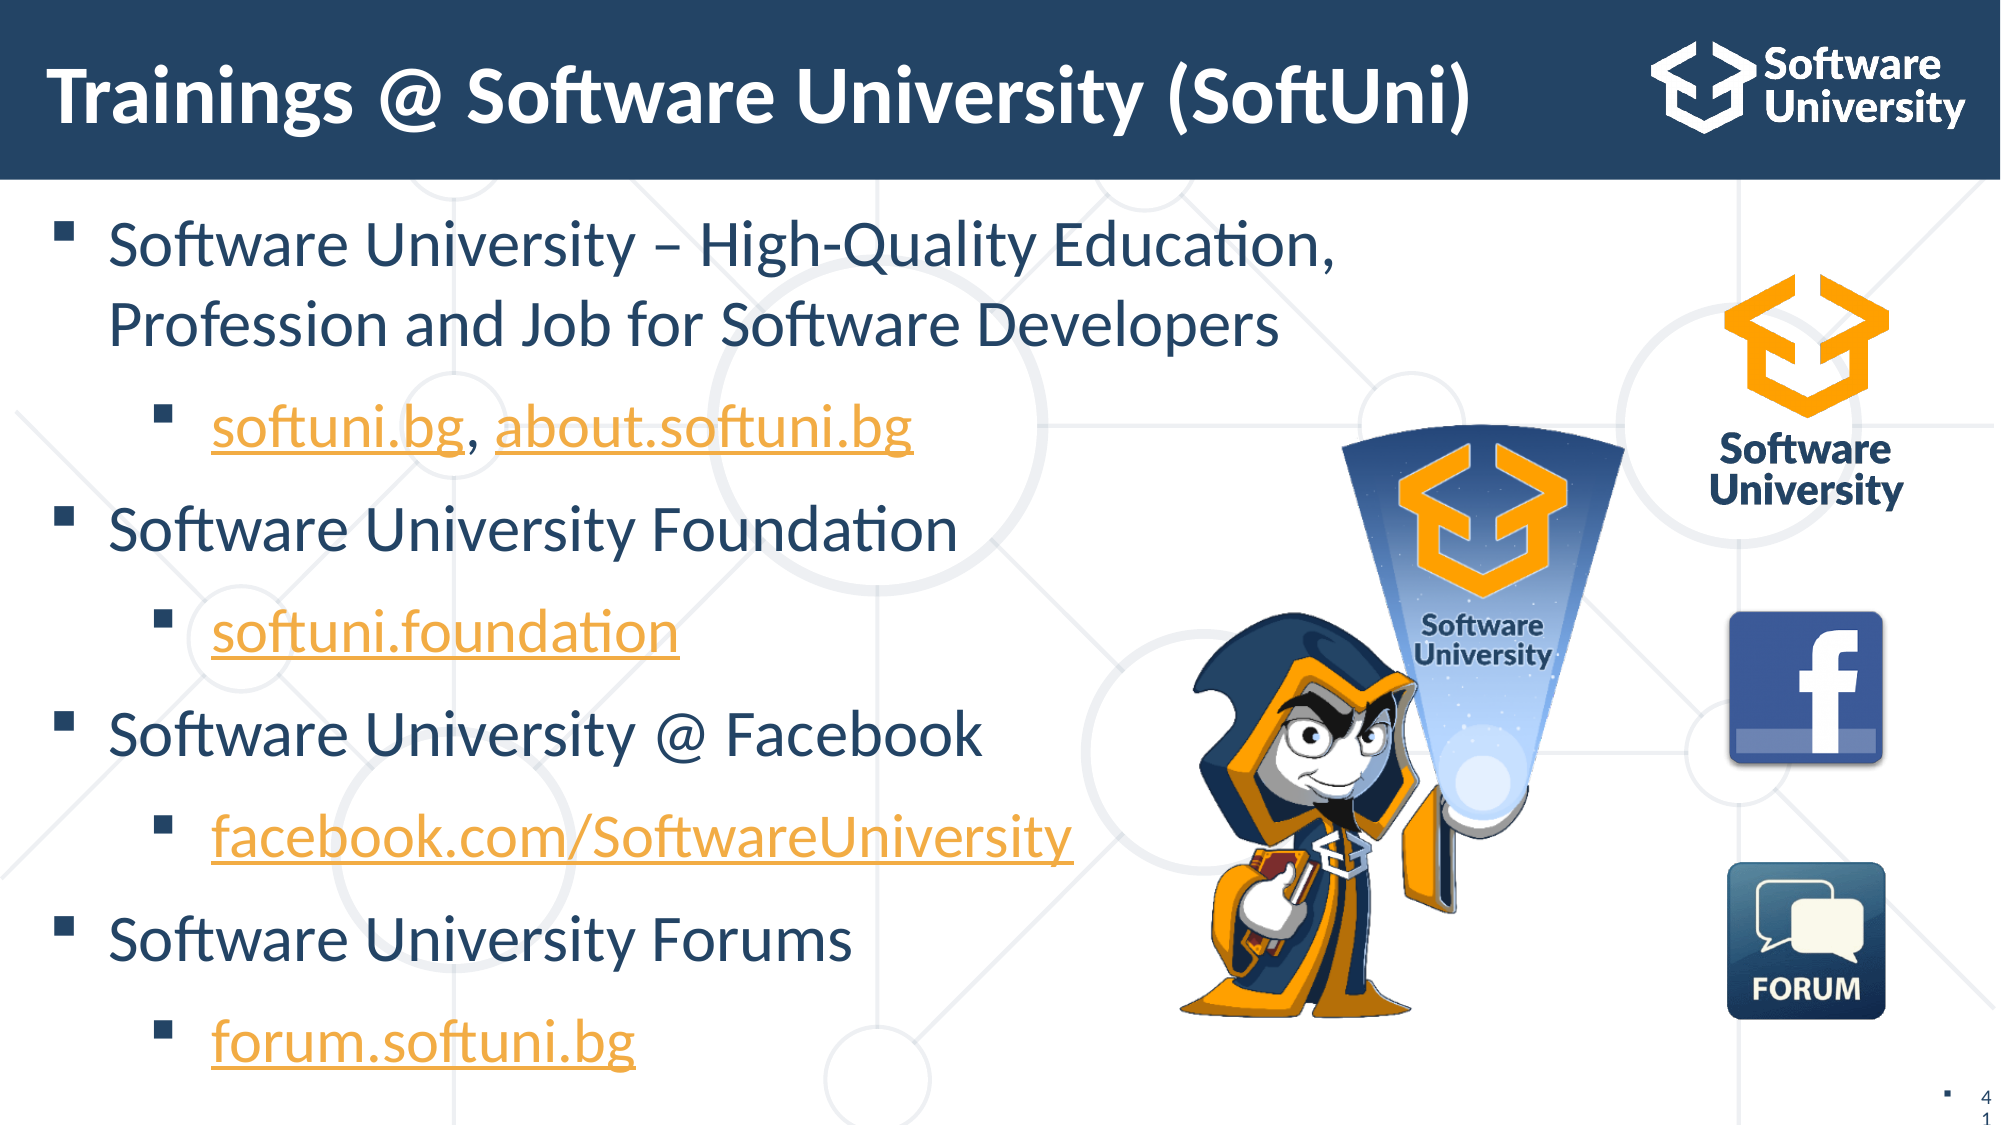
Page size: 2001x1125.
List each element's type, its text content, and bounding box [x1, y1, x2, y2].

picture [1651, 41, 1966, 134]
picture [1708, 274, 1904, 517]
list Software University – High-Quality Education, Profession and Job for Software Developers softuni.bg, about.softuni.bg Software University Foundation softuni.foundation Software University @ Facebook facebook.com/SoftwareUniversity Software University Forums forum.softuni.bg [31, 193, 1458, 1094]
picture [1723, 605, 1889, 773]
picture [1458, 423, 1627, 1020]
picture [1726, 861, 1886, 1020]
title Trainings @ Software University (SoftUni) [28, 17, 1627, 163]
slide_number 41 [1927, 1067, 1989, 1117]
